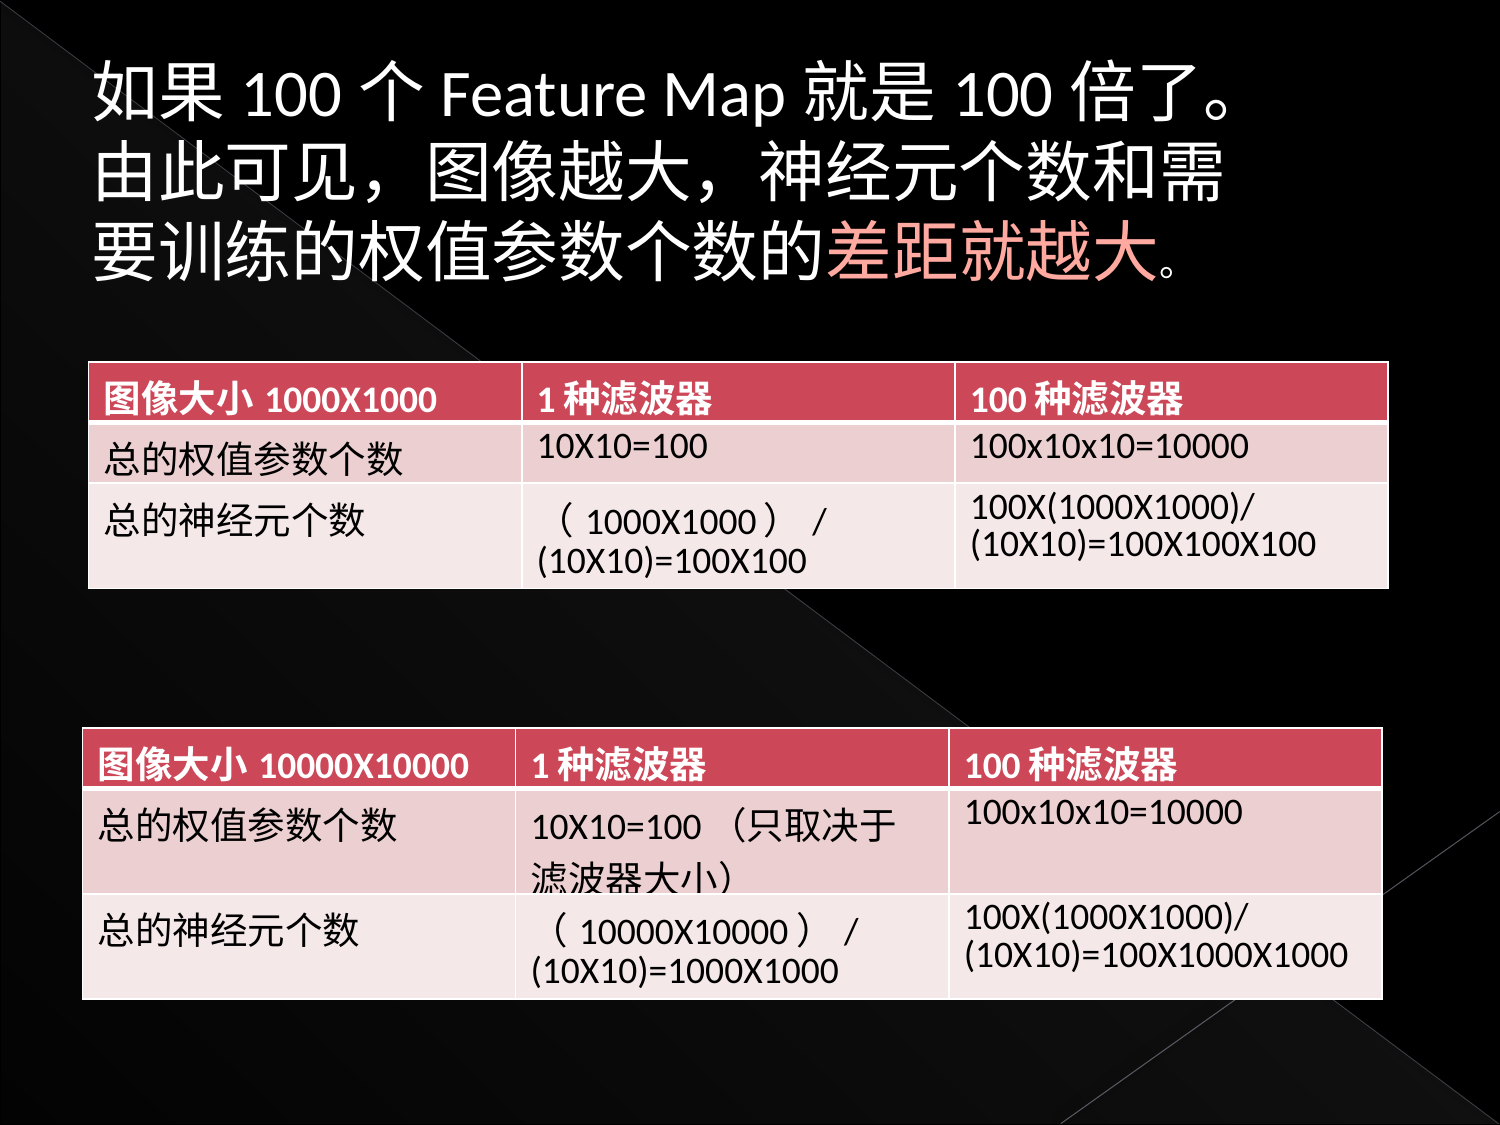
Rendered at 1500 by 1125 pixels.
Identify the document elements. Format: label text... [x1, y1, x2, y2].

table_header 图像大小1000X1000 [89, 363, 521, 420]
table_cell 100x10x10=10000 [950, 791, 1381, 893]
table_cell （10000X10000）/(10X10)=1000X1000 [516, 895, 948, 998]
table_cell 100x10x10=10000 [956, 425, 1387, 482]
table_header 图像大小10000X10000 [83, 729, 515, 786]
table_header 1种滤波器 [516, 729, 948, 786]
table_header 100种滤波器 [956, 363, 1387, 420]
table_header 1种滤波器 [523, 363, 954, 420]
table_cell （1000X1000）/(10X10)=100X100 [523, 484, 954, 588]
table_cell 总的权值参数个数 [83, 791, 515, 893]
table_cell 总的神经元个数 [89, 484, 521, 588]
table_cell 总的权值参数个数 [89, 425, 521, 482]
text_box 如果100个Feature Map就是100倍了。 由此可见，图像越大，神经元个数和需要训练的权值参数个数的差距就越大。 [76, 42, 1294, 298]
table_header 100种滤波器 [950, 729, 1381, 786]
table_cell 100X(1000X1000)/(10X10)=100X1000X1000 [950, 895, 1381, 998]
table_cell 总的神经元个数 [83, 895, 515, 998]
table_cell 10X10=100 [523, 425, 954, 482]
table_cell 100X(1000X1000)/(10X10)=100X100X100 [956, 484, 1387, 588]
table_cell 10X10=100（只取决于滤波器大小） [516, 791, 948, 893]
